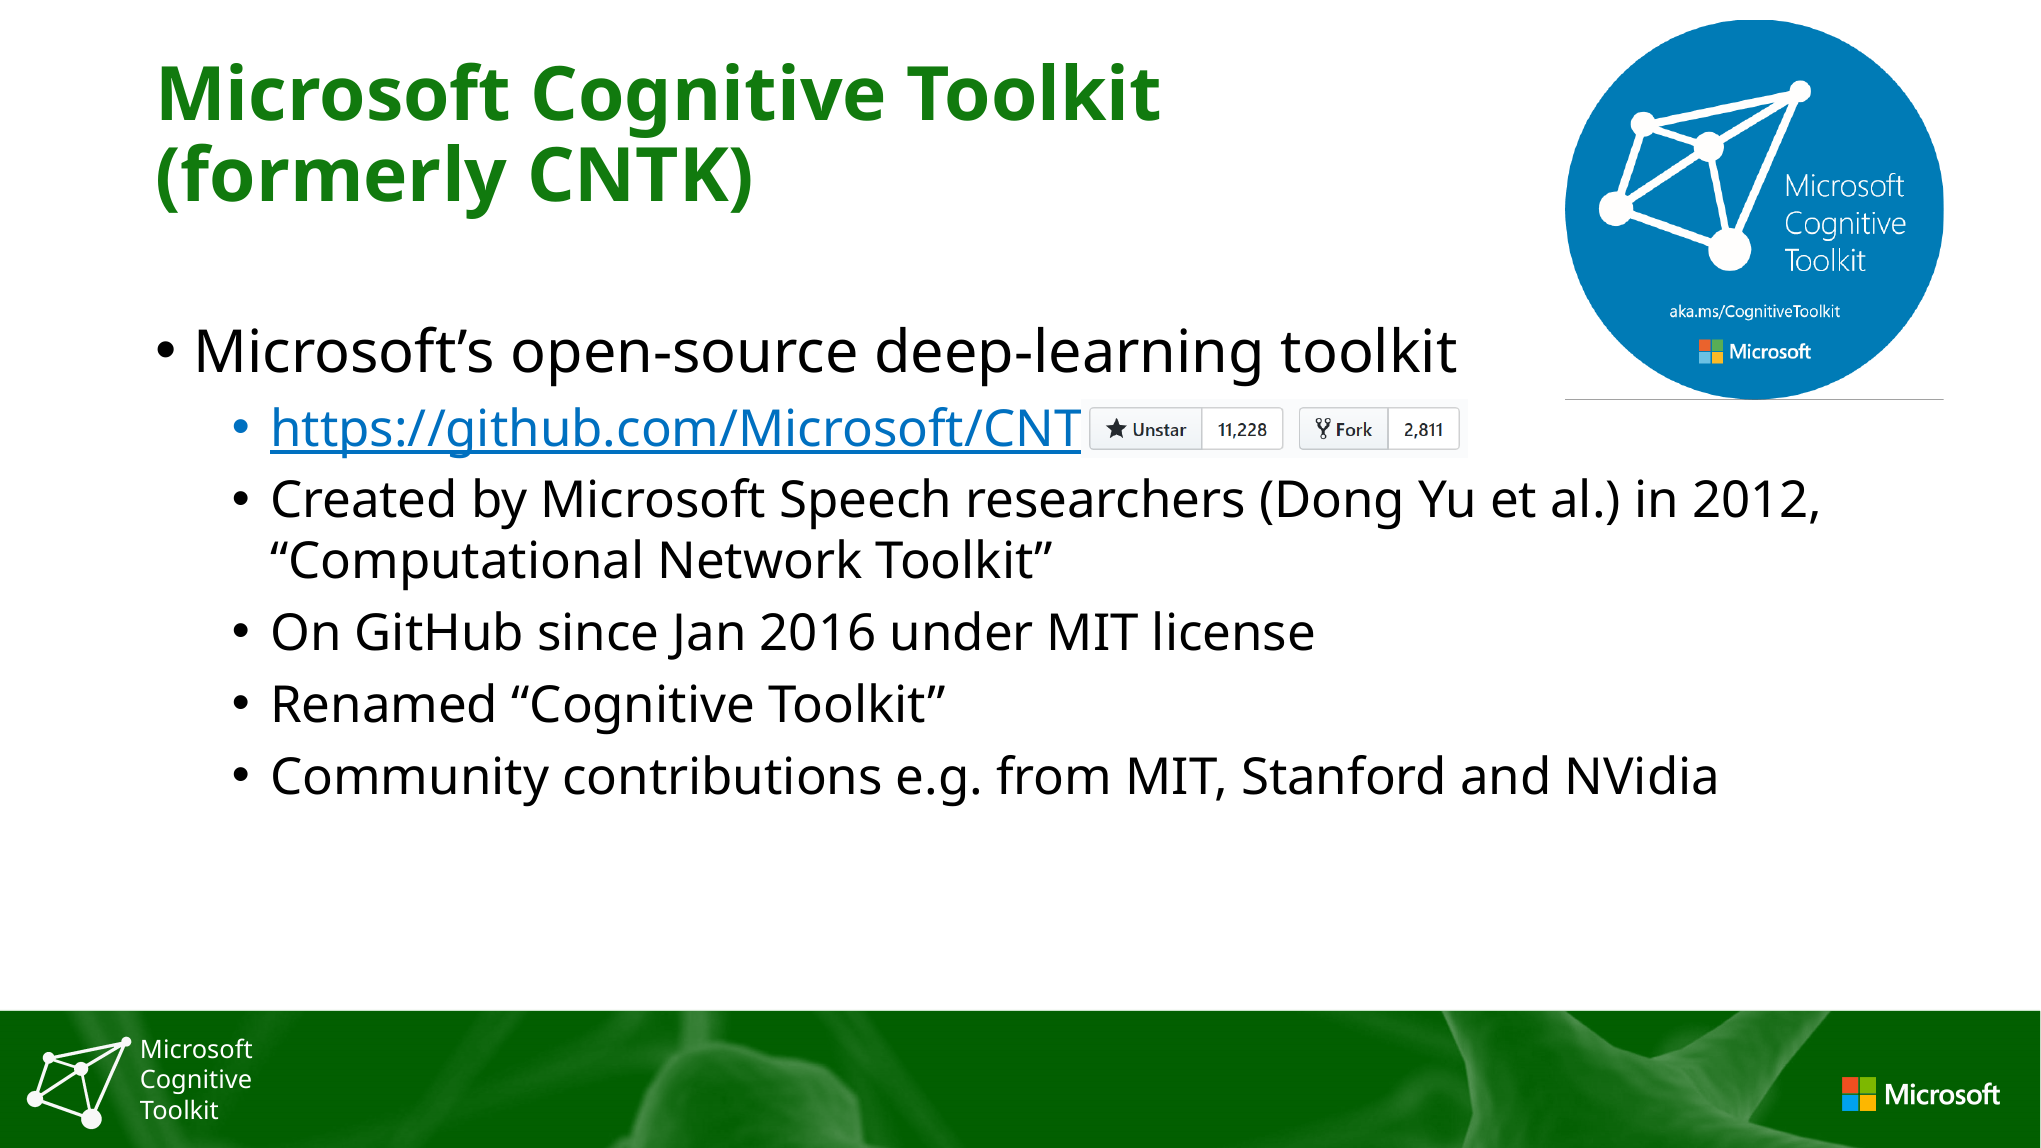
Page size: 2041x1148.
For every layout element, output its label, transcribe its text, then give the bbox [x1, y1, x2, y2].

list Microsoft’s open-source deep-learning toolkit https://github.com/Microsoft/CNTK Created by Microsoft Speech researchers (Dong Yu et al.) in 2012, “Computational Network Toolkit” On GitHub since Jan 2016 under MIT license Renamed “Cognitive Toolkit” Community contributions e.g. from MIT, Stanford and NVidia [140, 305, 1900, 1009]
picture [0, 0, 2041, 1011]
title Microsoft Cognitive Toolkit (formerly CNTK) [140, 95, 1564, 226]
picture [20, 1032, 141, 1134]
picture [1842, 1077, 2000, 1111]
